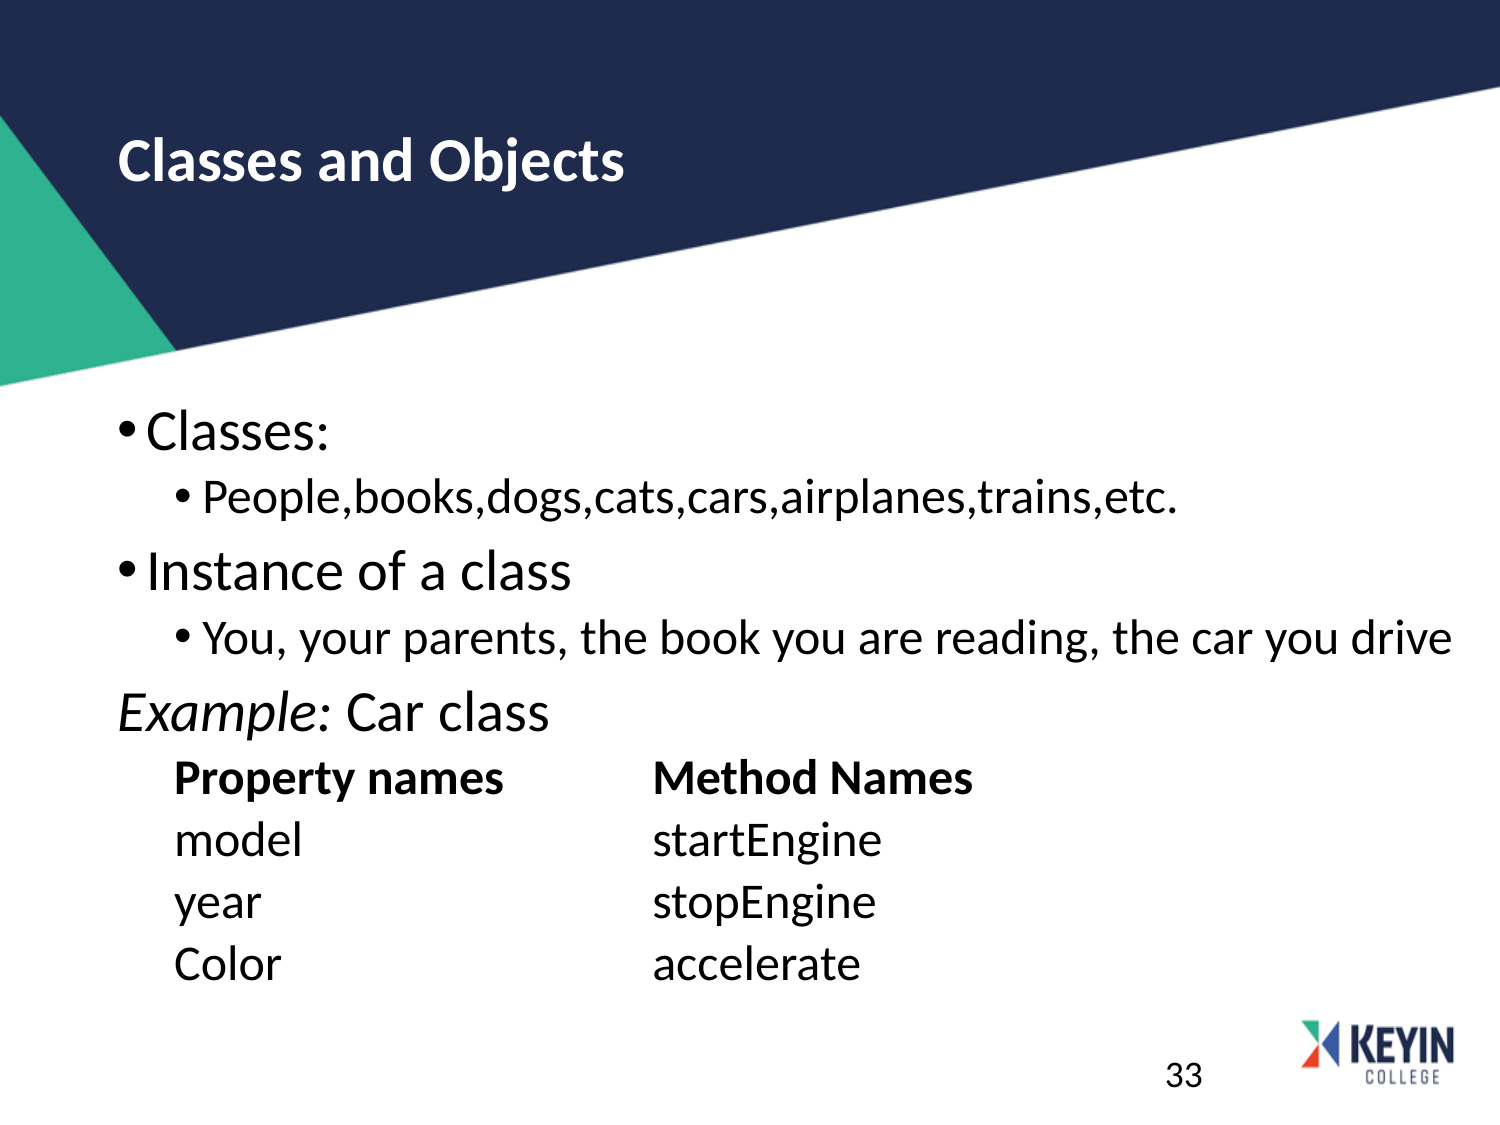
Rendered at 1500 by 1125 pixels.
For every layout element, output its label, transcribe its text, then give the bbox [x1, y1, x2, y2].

slide_number 33 [1149, 1042, 1500, 1103]
picture [0, 0, 1500, 1125]
list Classes: People,books,dogs,cats,cars,airplanes,trains,etc. Instance of a class You, your parents, the book you are reading, the car you drive Example: Car class Property names Method Names model startEngine year stopEngine Color accelerate [103, 392, 1500, 1125]
title Classes and Objects [103, 50, 1500, 280]
